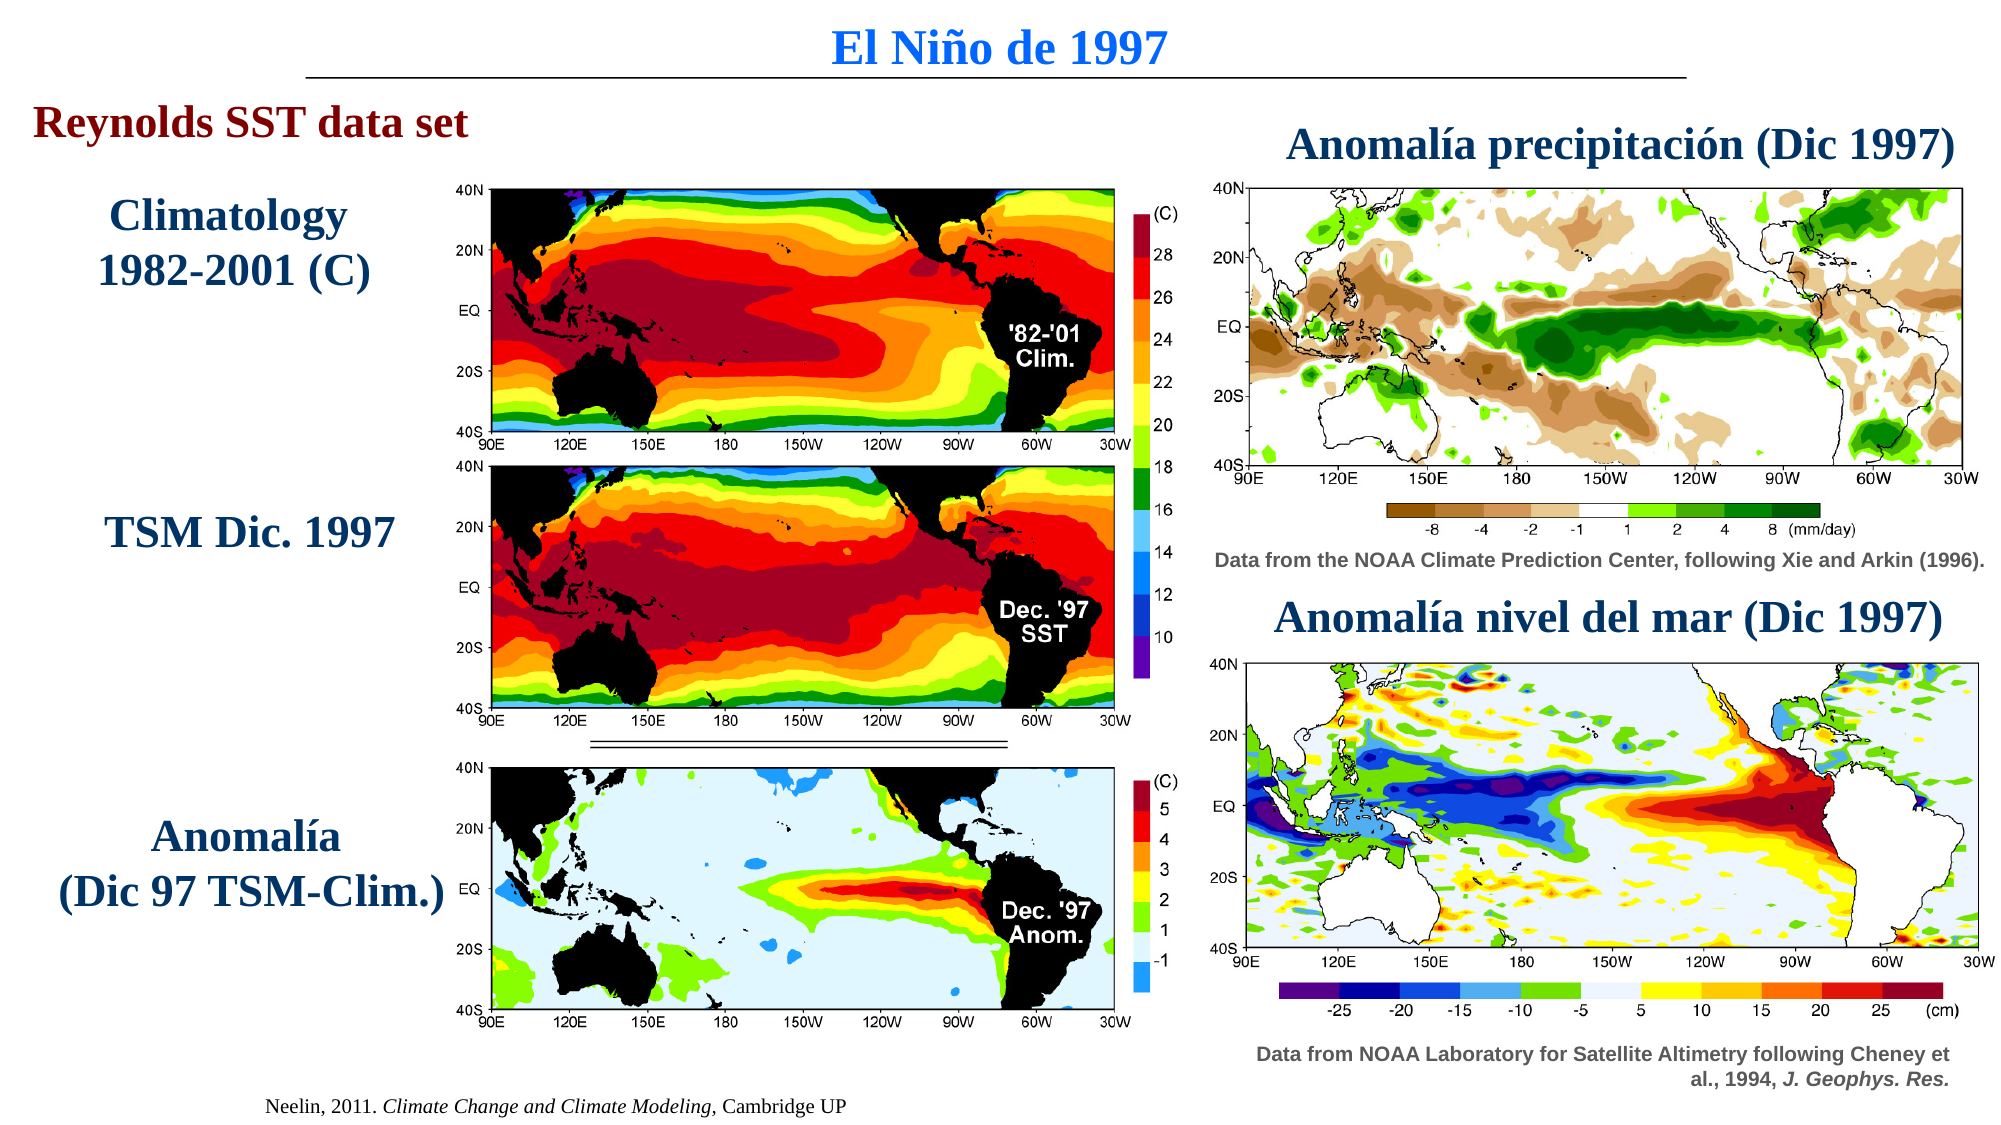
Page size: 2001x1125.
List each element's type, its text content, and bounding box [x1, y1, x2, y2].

text_box Anomalía precipitación (Dic 1997) [1270, 106, 1972, 177]
text_box Data from NOAA Laboratory for Satellite Altimetry following Cheney et al., 1994, J. Geophys. Res. [1222, 1033, 1965, 1098]
picture [449, 177, 1178, 1034]
picture [1209, 177, 1981, 541]
text_box Climatology 1982-2001 (C) [0, 218, 449, 302]
text_box Neelin, 2011. Climate Change and Climate Modeling, Cambridge UP [249, 1084, 862, 1125]
text_box Anomalía nivel del mar (Dic 1997) [1258, 579, 1960, 650]
text_box El Niño de 1997 [249, 6, 1750, 82]
text_box TSM Dic. 1997 [6, 494, 449, 564]
picture [1209, 654, 1995, 1023]
text_box Reynolds SST data set [0, 83, 572, 218]
text_box Data from the NOAA Climate Prediction Center, following Xie and Arkin (1996). [1178, 538, 2000, 579]
text_box Anomalía (Dic 97 TSM-Clim.) [6, 798, 449, 924]
